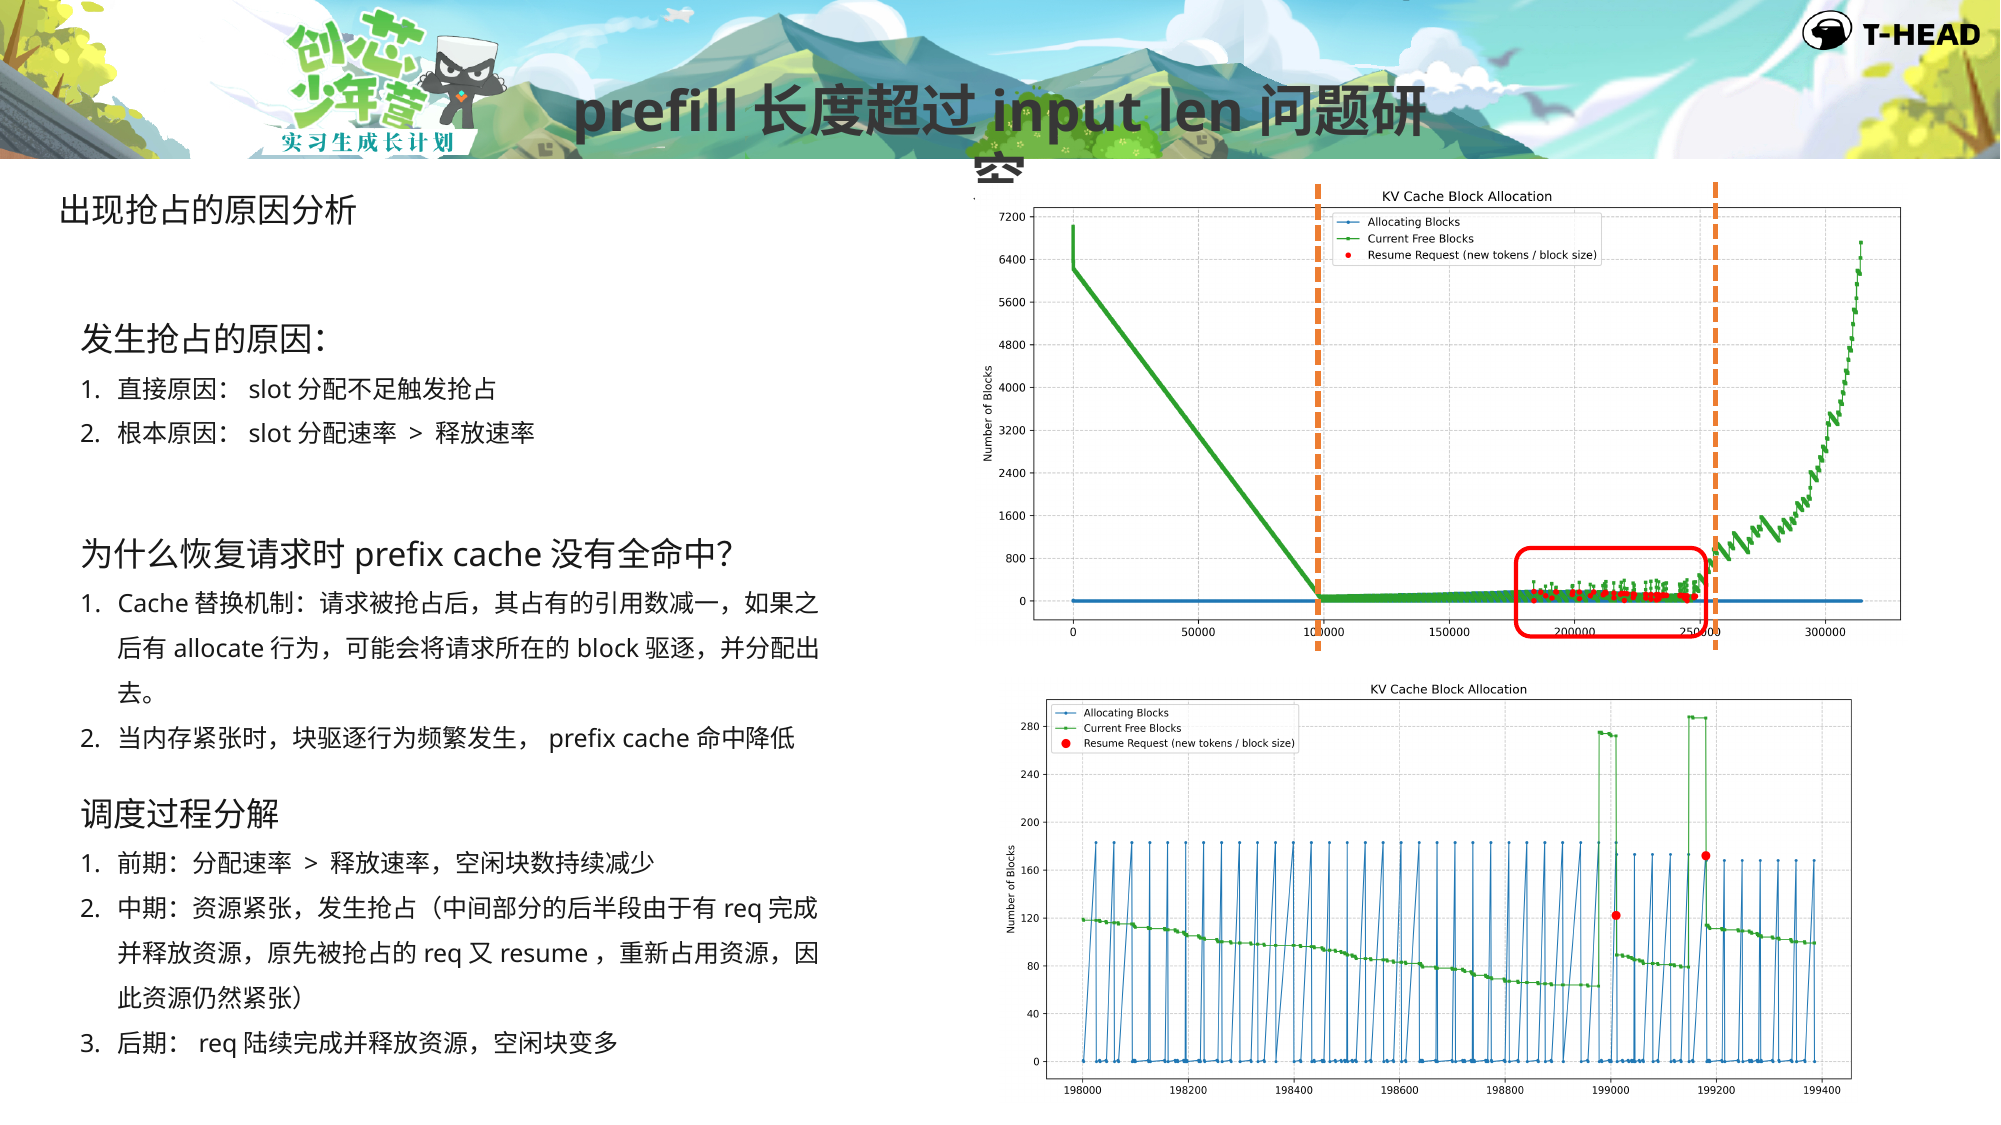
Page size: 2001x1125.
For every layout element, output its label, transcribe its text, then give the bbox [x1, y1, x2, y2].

picture [999, 677, 1858, 1103]
text_box 发生抢占的原因： 直接原因：slot分配不足触发抢占 根本原因：slot分配速率 > 释放速率 [65, 290, 846, 456]
text_box 调度过程分解 前期：分配速率 > 释放速率，空闲块数持续减少 中期：资源紧张，发生抢占（中间部分的后半段由于有req完成并释放资源，原先被抢占的req又resume，重新占用资源，因此资源仍然紧张） 后期：req陆续完成并释放资源，空闲块变多 [65, 765, 846, 1065]
text_box prefill长度超过input len问题研究 [550, 68, 1450, 218]
text_box 出现抢占的原因分析 [43, 182, 373, 237]
picture [974, 183, 1317, 646]
text_box 为什么恢复请求时prefix cache没有全命中？ Cache替换机制：请求被抢占后，其占有的引用数减一，如果之后有allocate行为，可能会将请求所在的block驱逐，并分配出去。 当内存紧张时，块驱逐行为频繁发生，prefix cache命中降低 [65, 505, 846, 760]
picture [1319, 183, 1715, 646]
picture [0, 0, 2000, 159]
picture [1716, 183, 1908, 646]
